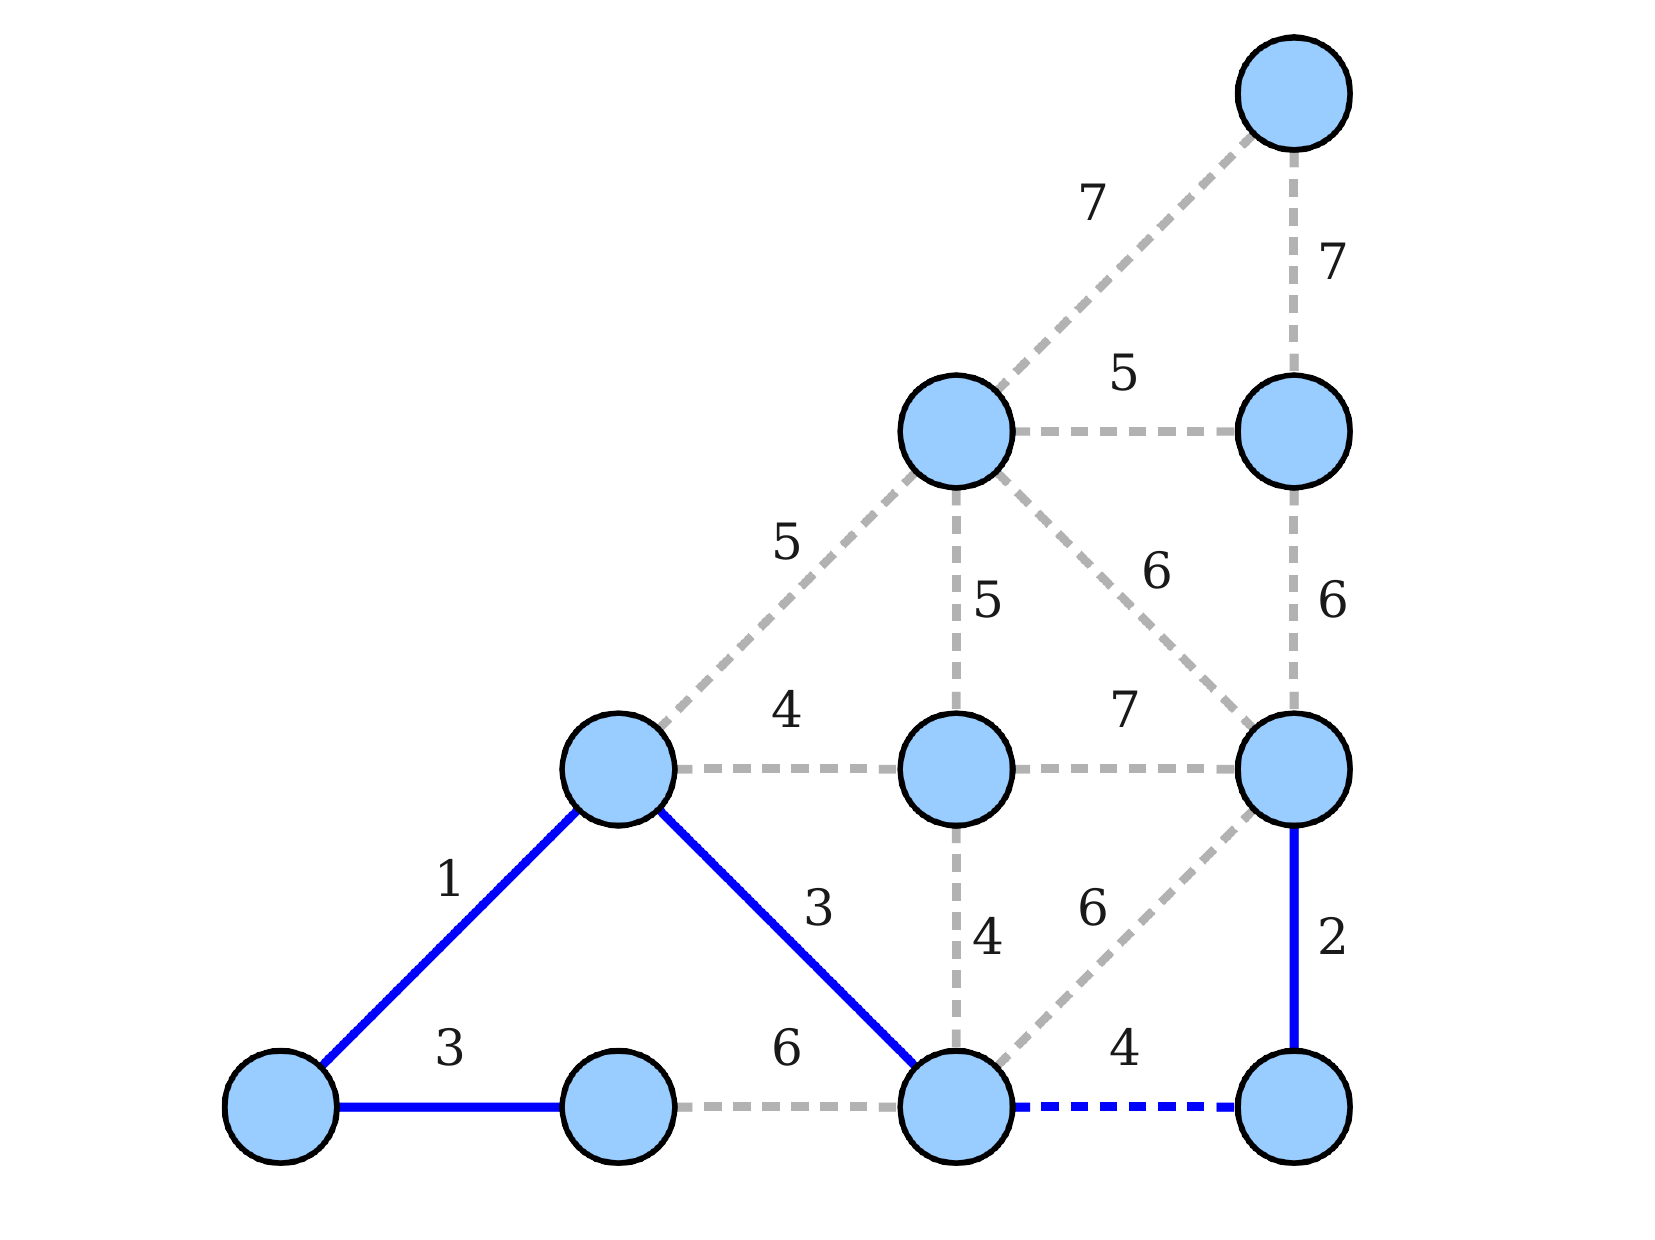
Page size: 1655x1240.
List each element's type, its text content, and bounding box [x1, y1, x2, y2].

text_box 6 [1138, 536, 1175, 599]
text_box 4 [1107, 1016, 1144, 1076]
text_box 7 7 5 [1074, 169, 1352, 401]
text_box 3 [432, 1016, 469, 1076]
text_box 6 [769, 1016, 806, 1076]
text_box [221, 34, 1353, 1166]
